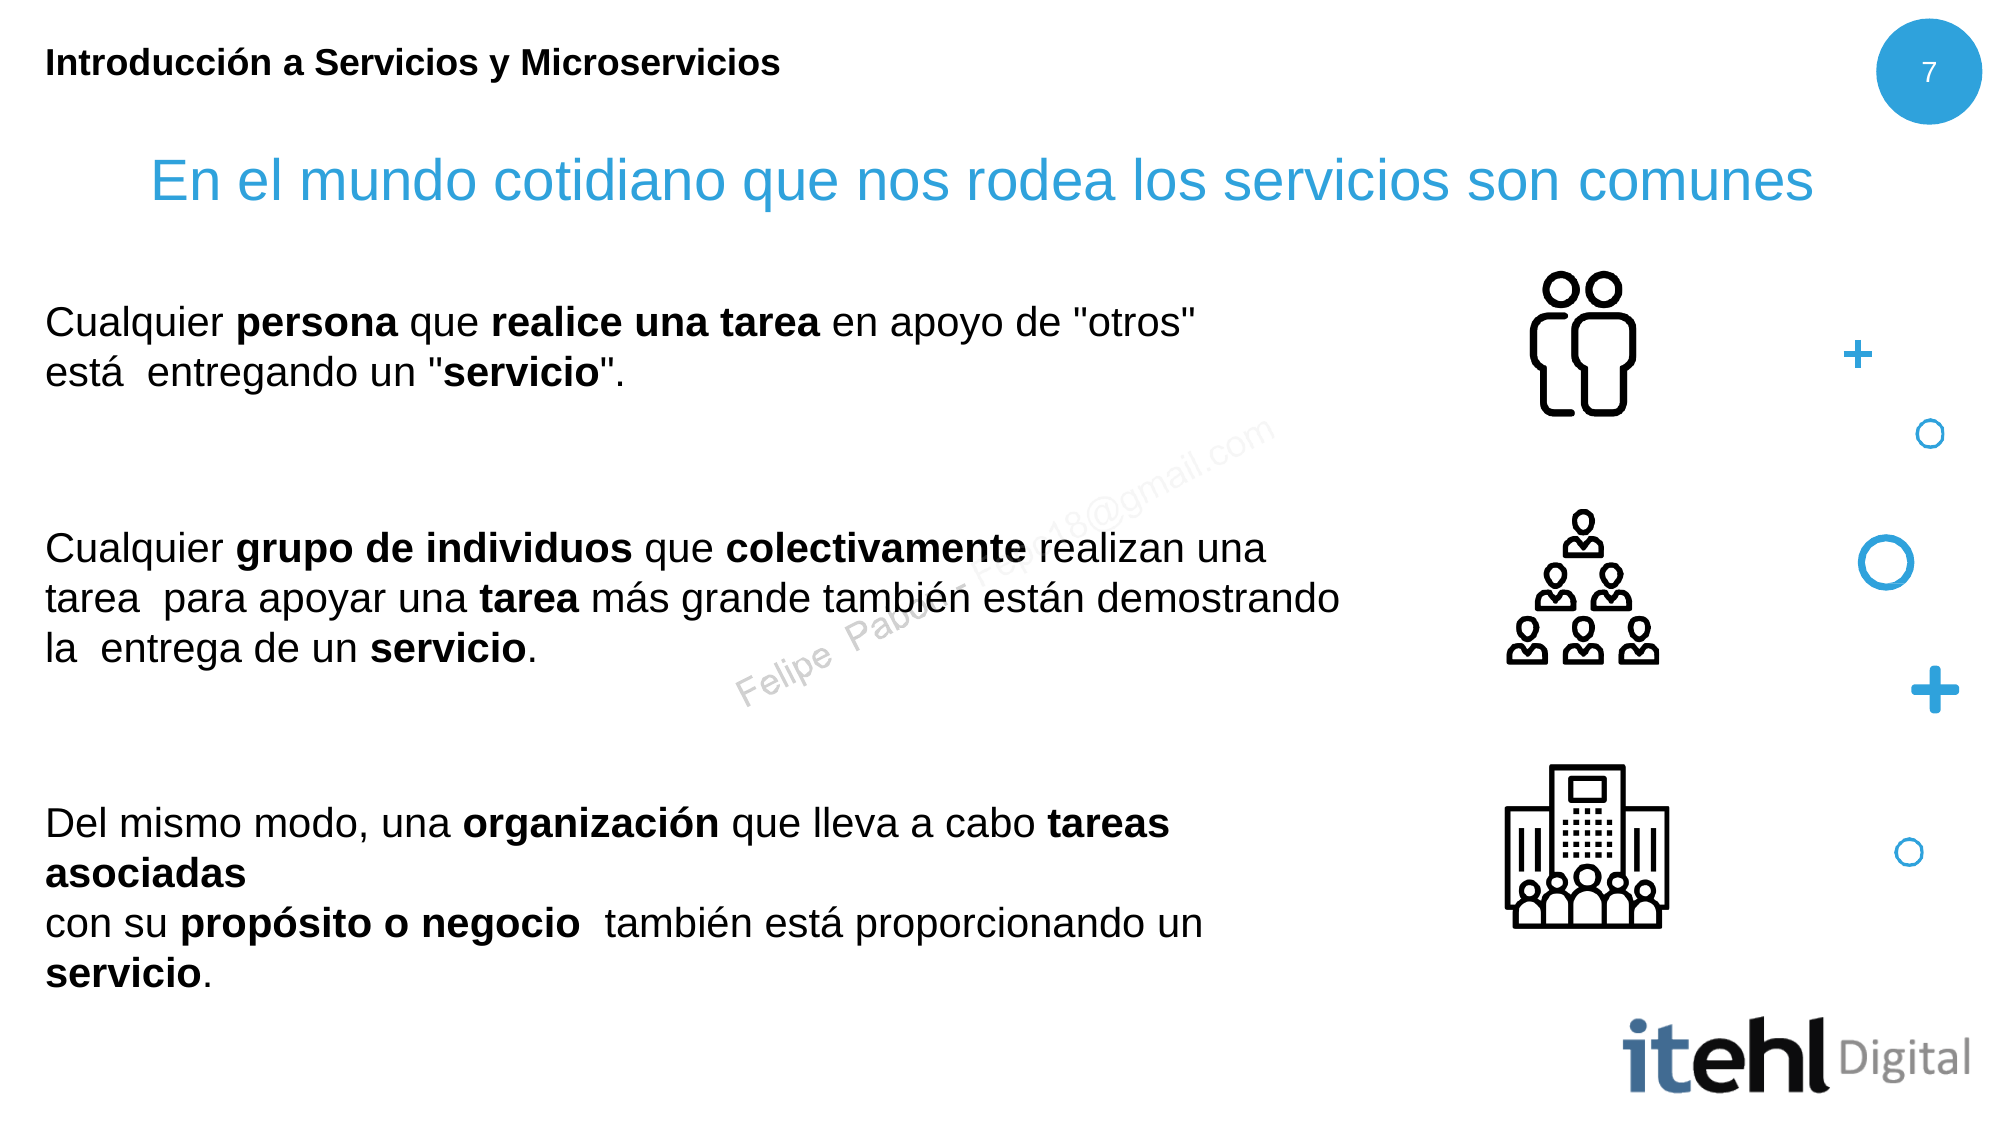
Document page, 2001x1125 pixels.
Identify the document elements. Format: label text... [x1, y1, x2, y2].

text_box [735, 675, 757, 708]
text_box [844, 620, 868, 652]
text_box [1894, 837, 1924, 867]
text_box [884, 605, 910, 631]
text_box [1911, 684, 1929, 695]
text_box [791, 657, 813, 687]
text_box [925, 589, 949, 612]
text_box [1929, 665, 1941, 714]
text_box Introducción a Servicios y Microservicios [43, 35, 786, 83]
text_box Cualquier persona que realice una tarea en apoyo de "otros" está entregando un "servicio". Cualquier grupo de individuos que colectivamente realizan una tarea para apoyar una tarea más grande también están demostrando la entrega de un servicio. Del mismo modo, una organización que lleva a cabo tareas asociadas con su propósito o negocio también está proporcionando un servicio. [42, 292, 1384, 997]
text_box [908, 598, 928, 620]
text_box [1506, 509, 1660, 665]
text_box [773, 662, 789, 688]
text_box [955, 583, 967, 591]
text_box [970, 421, 1275, 587]
text_box [784, 664, 797, 684]
text_box 7 [1919, 50, 1940, 88]
text_box [1915, 418, 1945, 449]
text_box [1857, 534, 1915, 591]
text_box [1622, 1016, 1970, 1094]
text_box [1941, 684, 1960, 695]
title En el mundo cotidiano que nos rodea los servicios son comunes [148, 140, 1818, 331]
text_box [760, 674, 780, 695]
text_box [812, 648, 832, 669]
text_box [871, 617, 894, 640]
text_box [1504, 764, 1670, 929]
text_box [1529, 270, 1637, 417]
